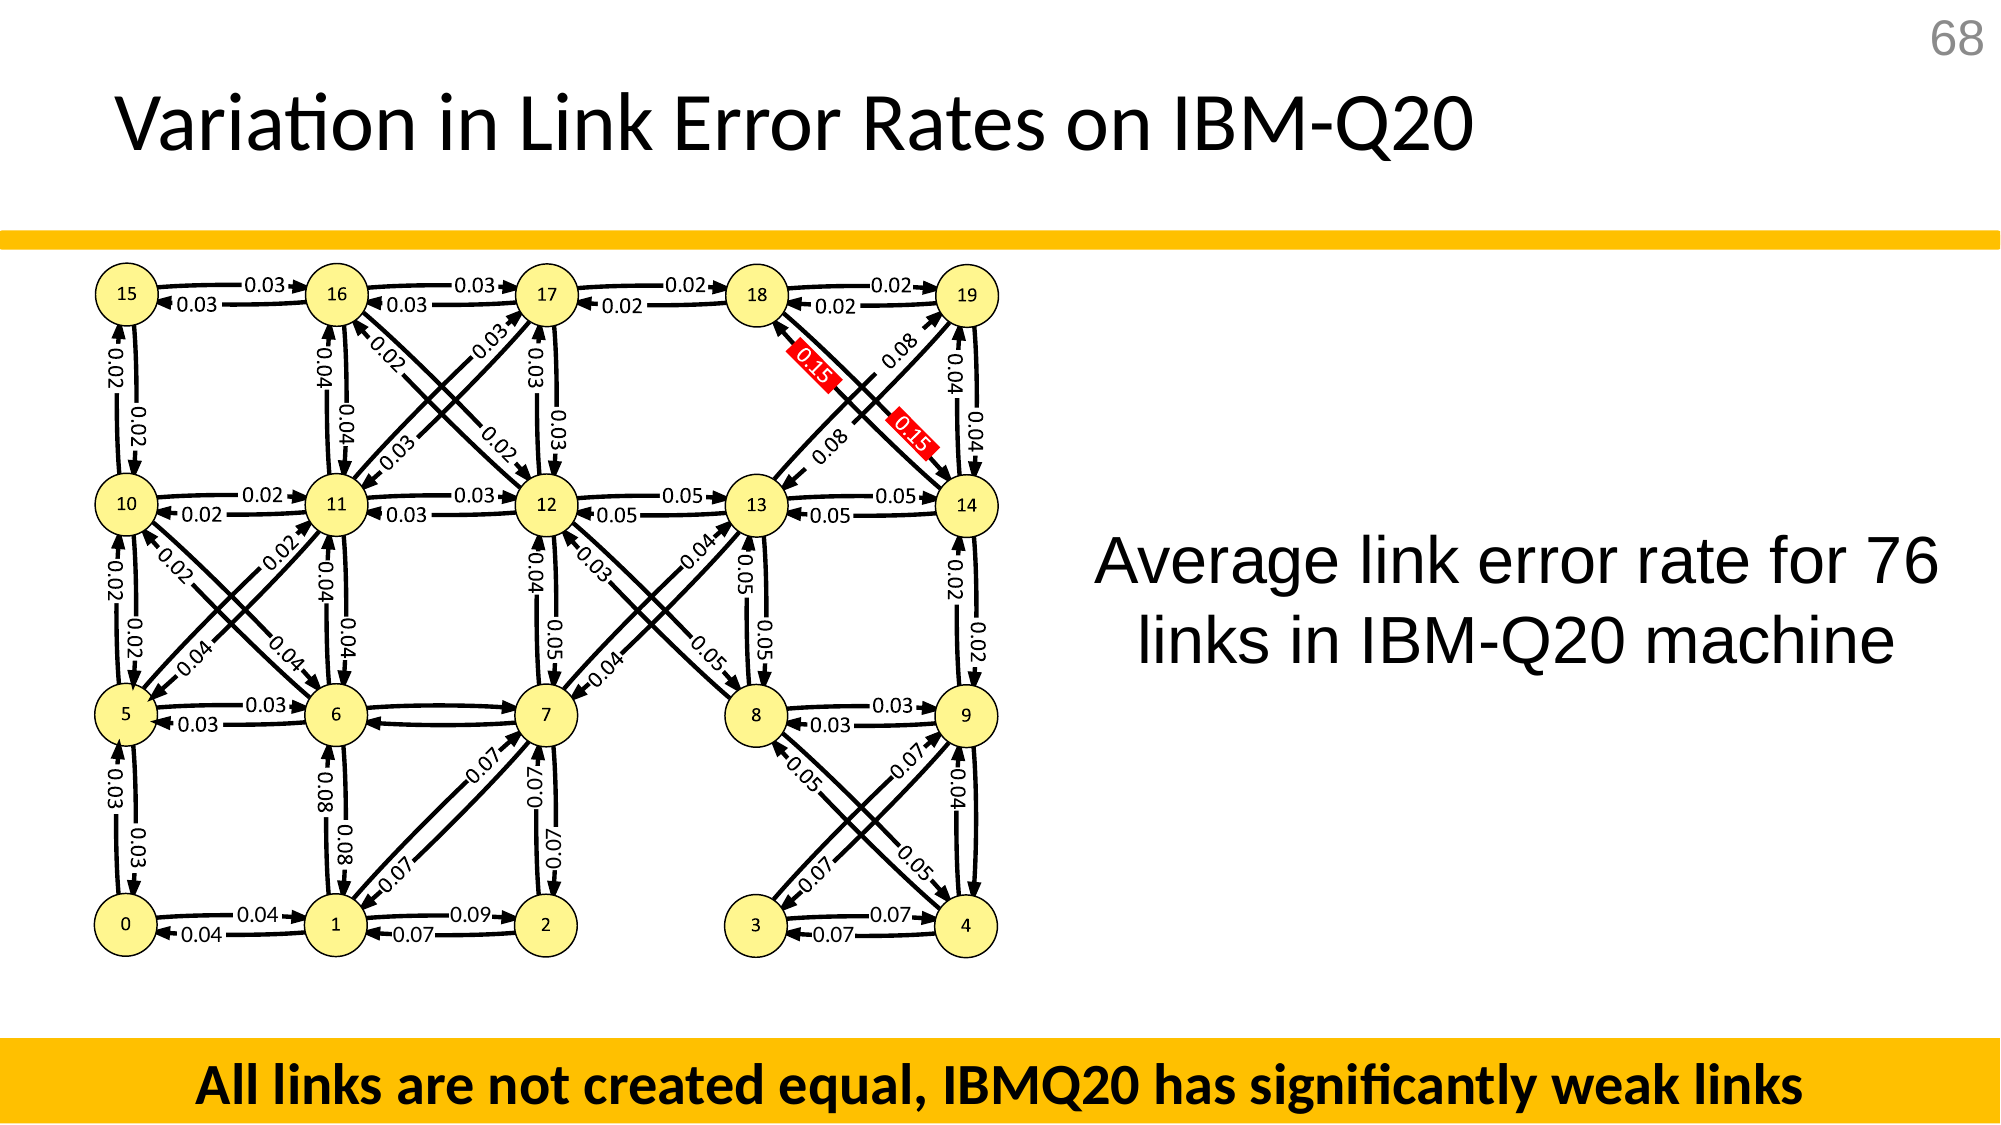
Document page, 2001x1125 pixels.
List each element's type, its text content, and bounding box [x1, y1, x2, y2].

picture [87, 260, 1001, 962]
text_box Average link error rate for 76 links in IBM-Q20 machine [1035, 509, 2000, 684]
text_box All links are not created equal, IBMQ20 has significantly weak links [0, 1036, 2000, 1125]
slide_number 68 [1893, 0, 2000, 72]
title Variation in Link Error Rates on IBM-Q20 [99, 15, 1565, 220]
